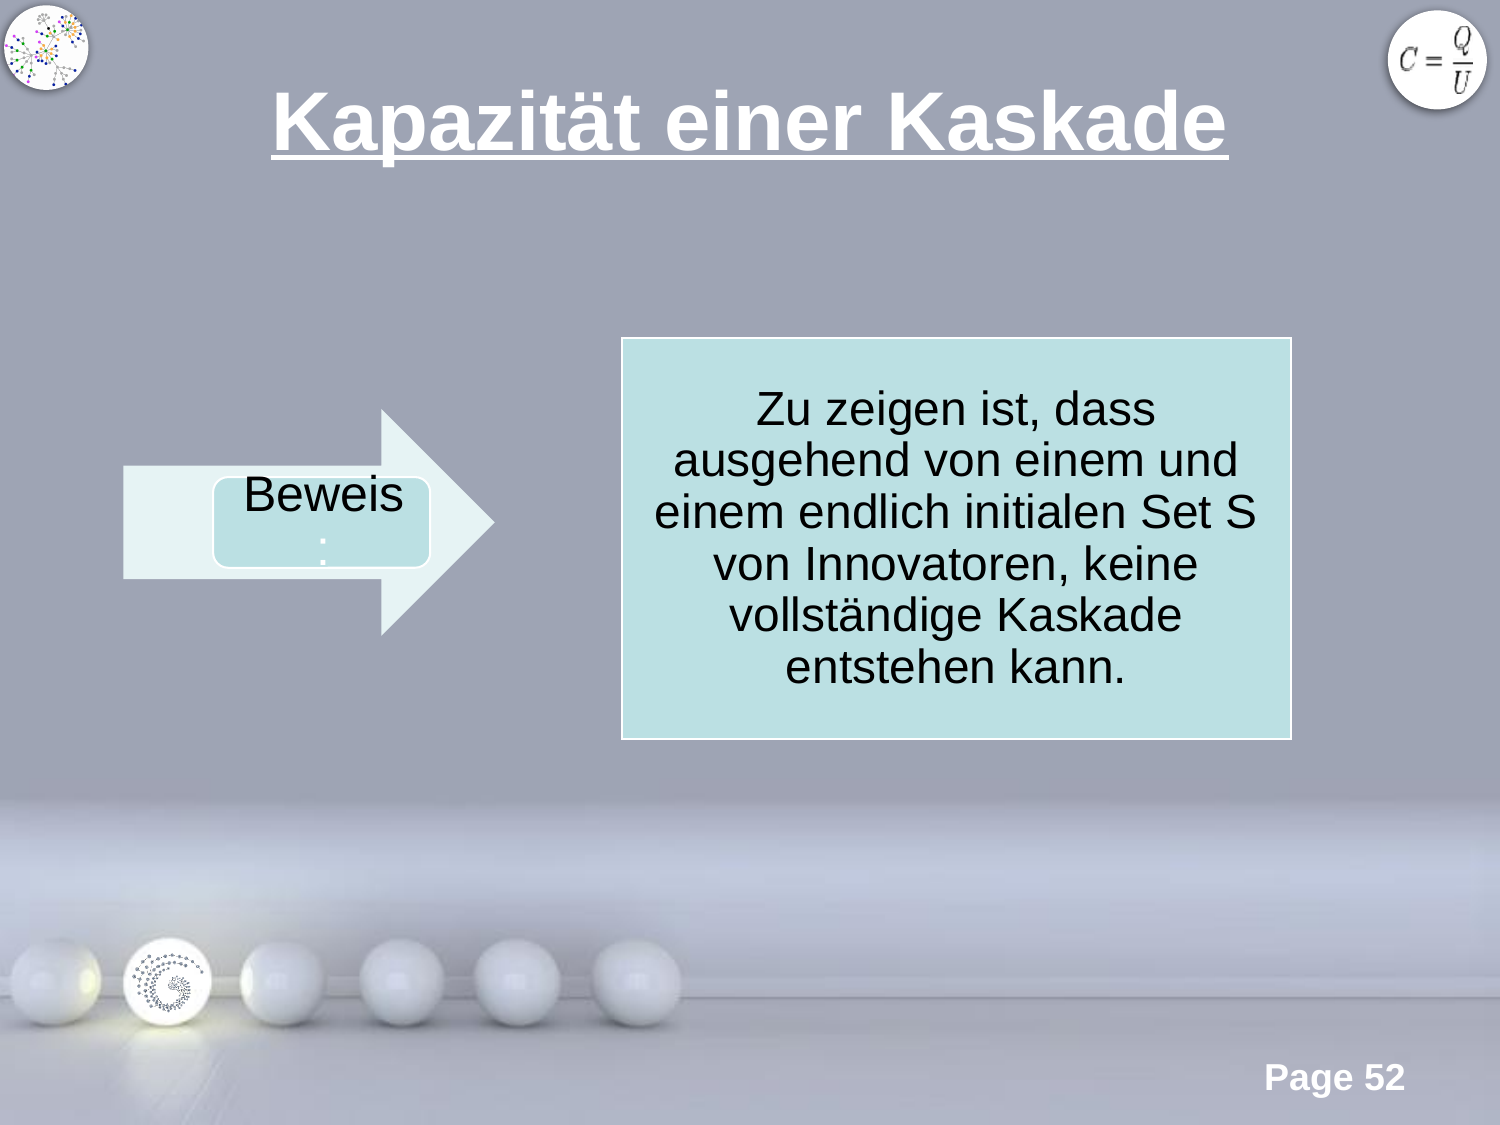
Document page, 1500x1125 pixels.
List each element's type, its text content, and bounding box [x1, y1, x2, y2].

text_box [1387, 10, 1487, 110]
text_box [4, 5, 89, 90]
title Kapazität einer Kaskade [103, 59, 1397, 197]
picture [0, 0, 1500, 1125]
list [103, 408, 541, 636]
